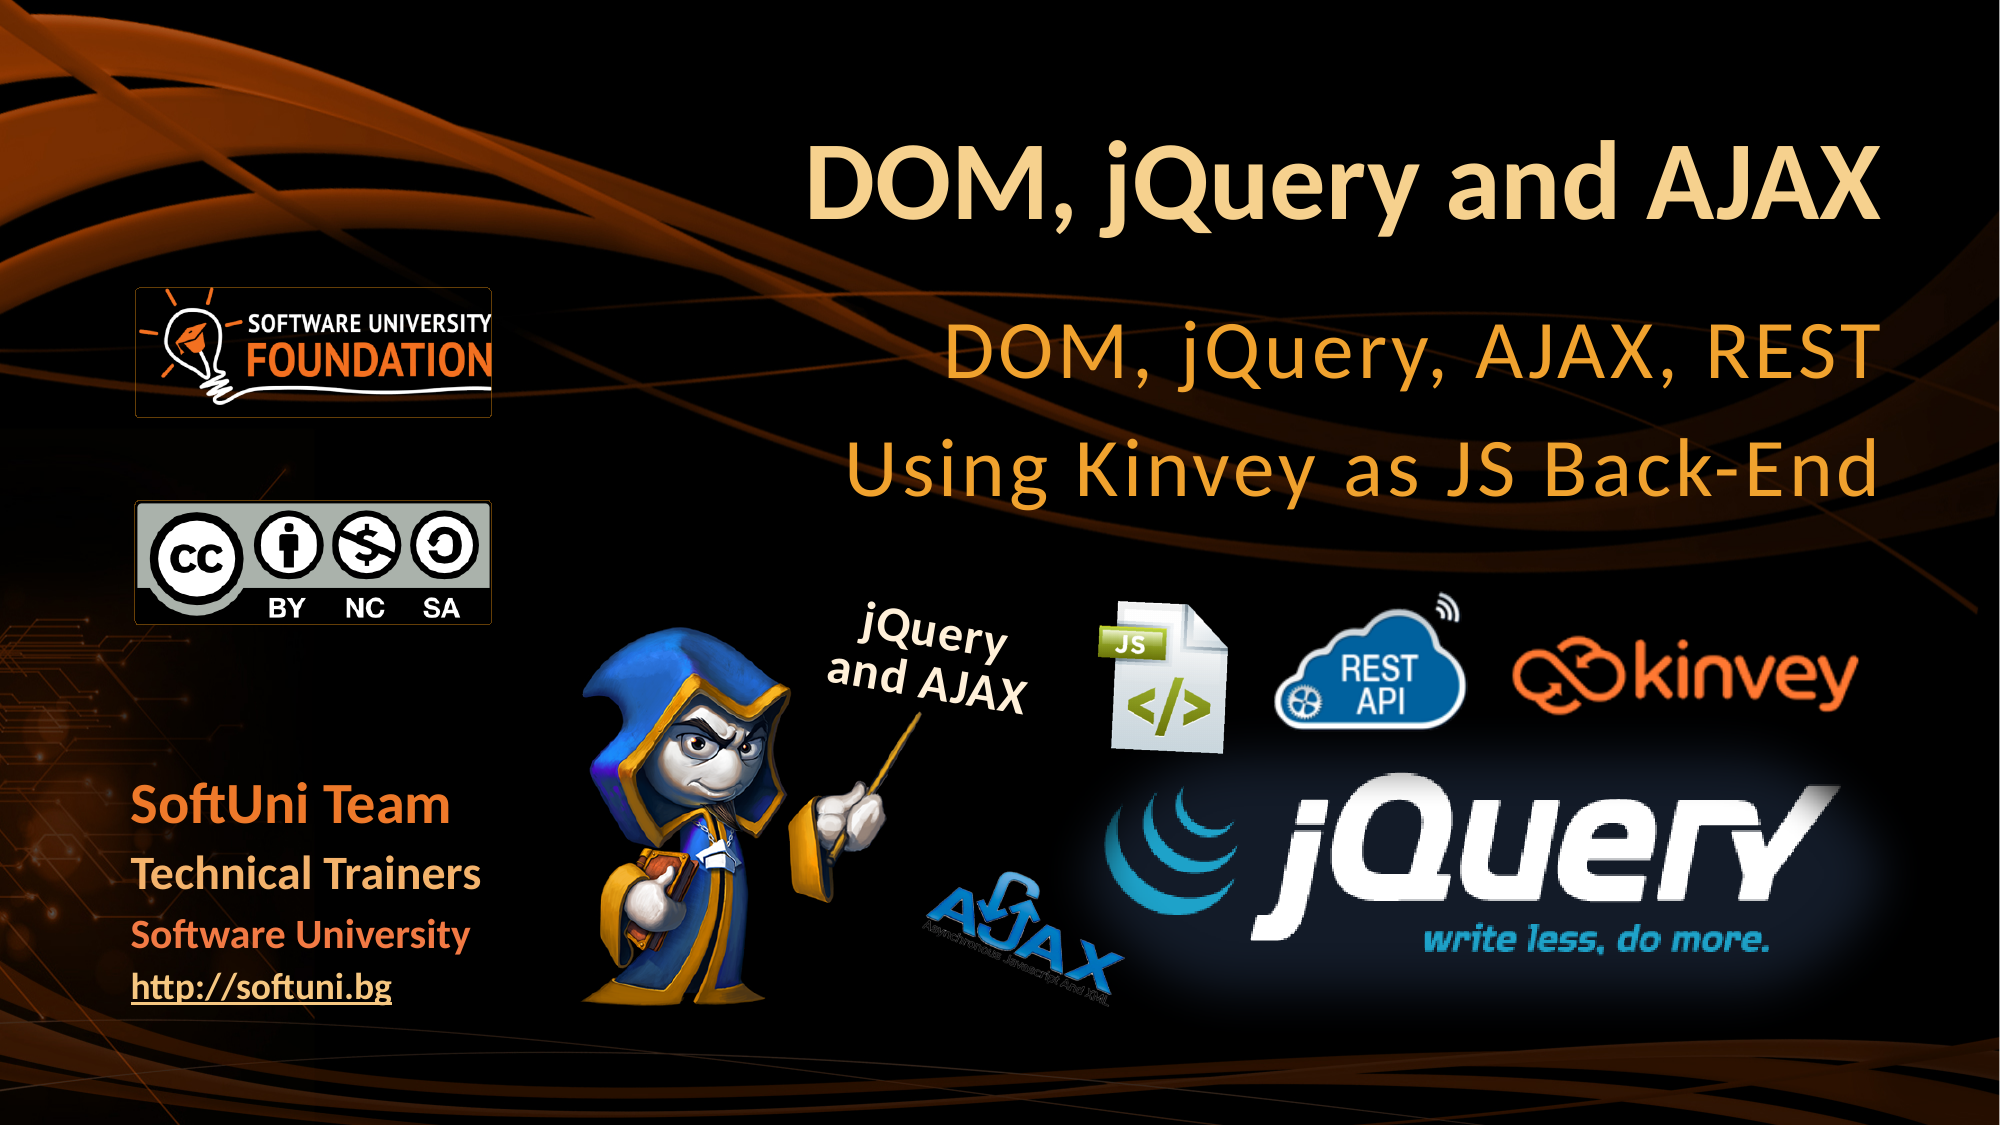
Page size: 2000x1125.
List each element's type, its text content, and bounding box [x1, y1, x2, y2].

list Software University [124, 898, 574, 954]
title DOM, jQuery and AJAX [549, 87, 1883, 280]
list http://softuni.bg [124, 954, 648, 1013]
text_box jQuery and AJAX [820, 581, 1056, 733]
picture [0, 0, 2000, 1125]
subtitle DOM, jQuery, AJAX, REST Using Kinvey as JS Back-End [549, 290, 1883, 514]
list SoftUni Team [124, 755, 574, 832]
list Technical Trainers [124, 832, 574, 898]
